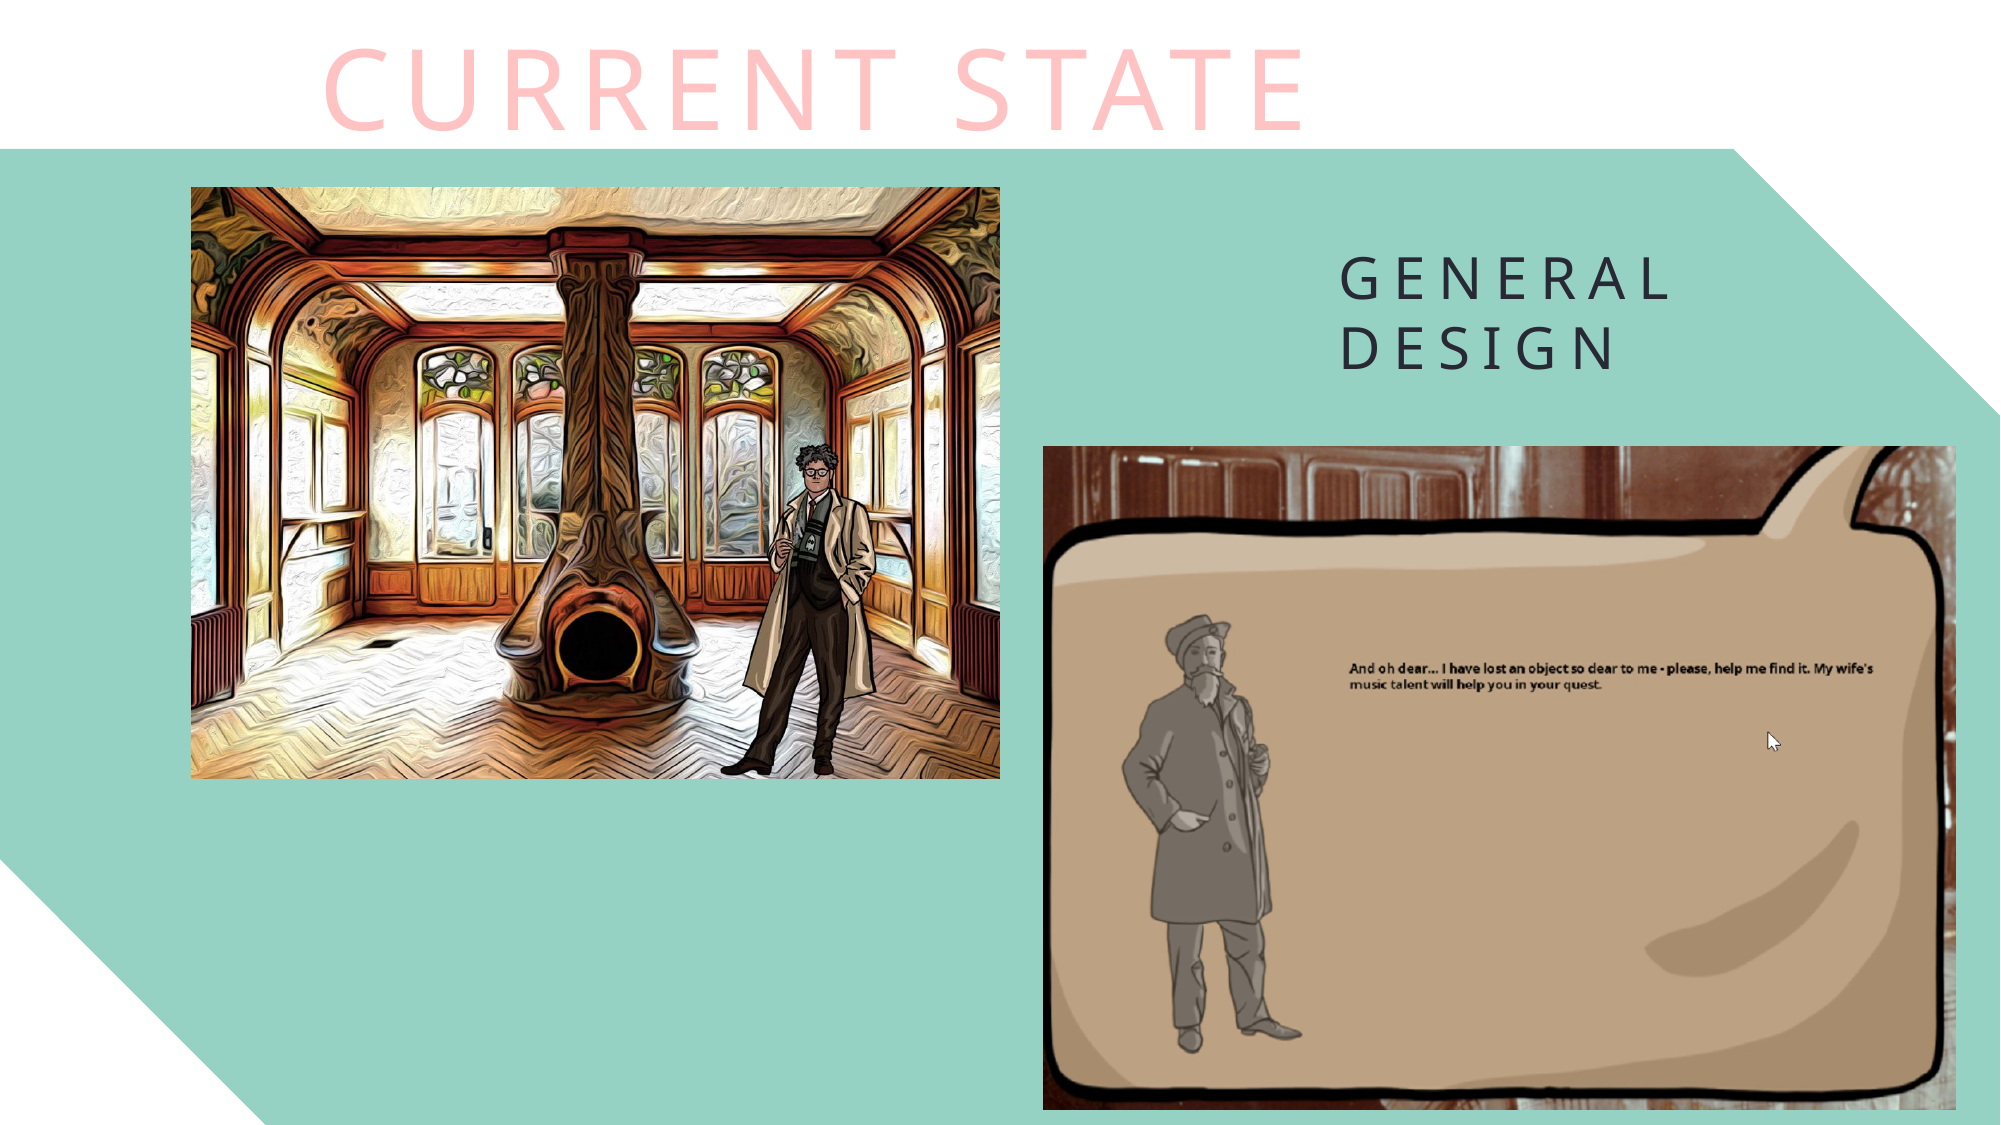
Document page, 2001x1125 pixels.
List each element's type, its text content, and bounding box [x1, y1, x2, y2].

text_box General Design [1338, 241, 1791, 382]
picture [191, 187, 1000, 779]
text_box Current State [319, 17, 1762, 153]
picture [1043, 446, 1956, 1110]
text_box [0, 148, 2000, 1125]
